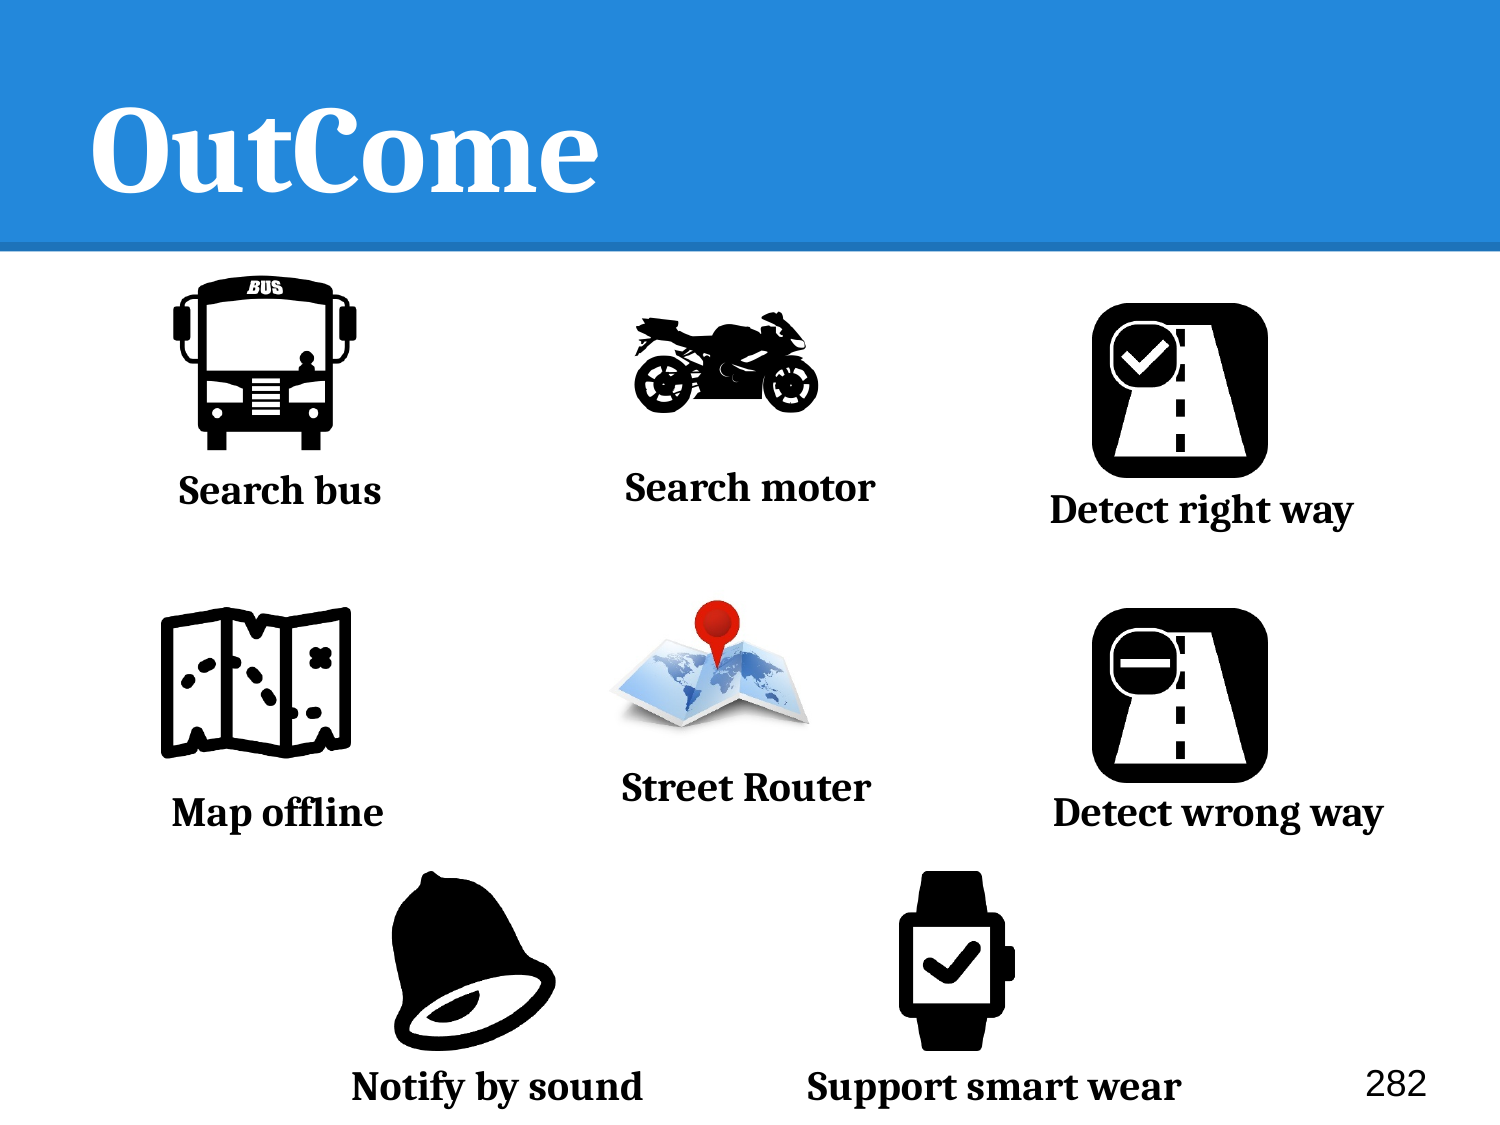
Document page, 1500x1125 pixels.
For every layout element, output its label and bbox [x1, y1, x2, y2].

text_box [606, 269, 896, 519]
text_box [331, 871, 664, 1117]
text_box [1024, 302, 1380, 541]
text_box [1024, 607, 1413, 843]
text_box [151, 587, 405, 844]
text_box [598, 568, 896, 819]
title [75, 45, 1425, 233]
text_box [160, 269, 401, 522]
text_box [782, 871, 1208, 1117]
slide_number [1350, 1038, 1494, 1125]
